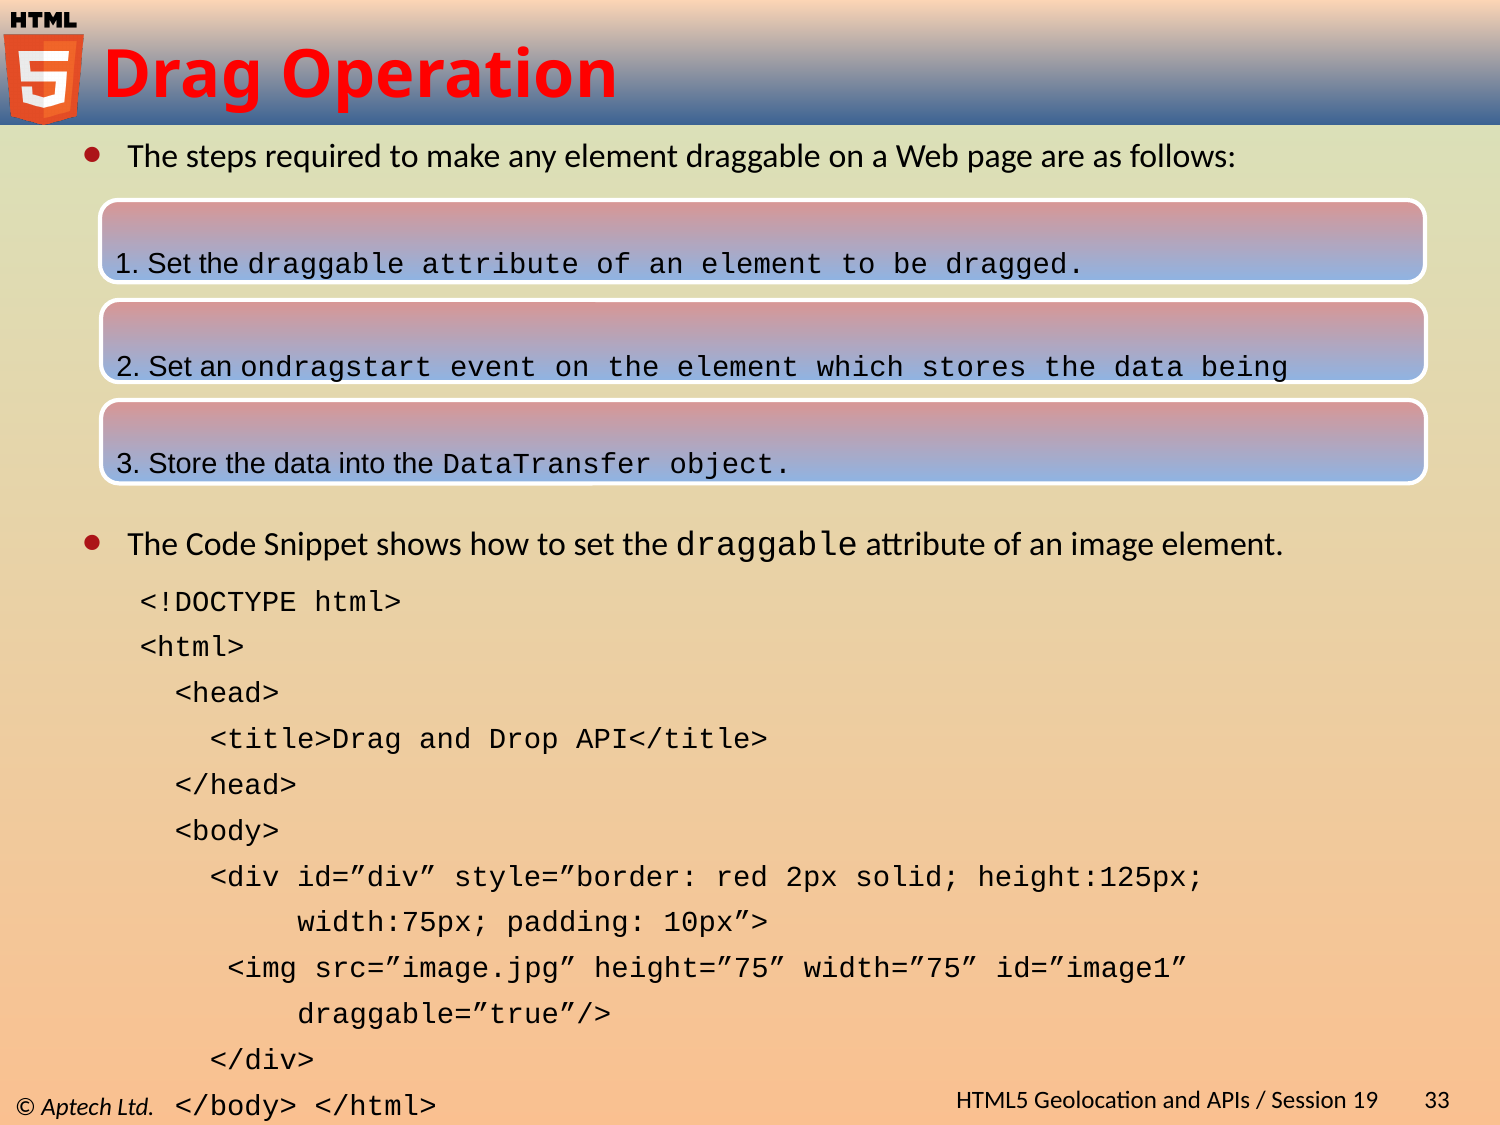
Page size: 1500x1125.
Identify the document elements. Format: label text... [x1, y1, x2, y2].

text_box The steps required to make any element draggable on a Web page are as follows: [37, 125, 1463, 225]
text_box <!DOCTYPE html> <html> <head> <title>Drag and Drop API</title> </head> <body> <div id=”div” style=”border: red 2px solid; height:125px; width:75px; padding: 10px”> <img src=”image.jpg” height=”75” width=”75” id=”image1” draggable=”true”/> </div> </body> </html> [124, 607, 1463, 1125]
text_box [74, 399, 1427, 513]
title Drag Operation [87, 37, 1338, 106]
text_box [73, 199, 1426, 299]
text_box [74, 299, 1427, 399]
picture [0, 12, 100, 125]
text_box The Code Snippet shows how to set the draggable attribute of an image element. [37, 512, 1463, 613]
